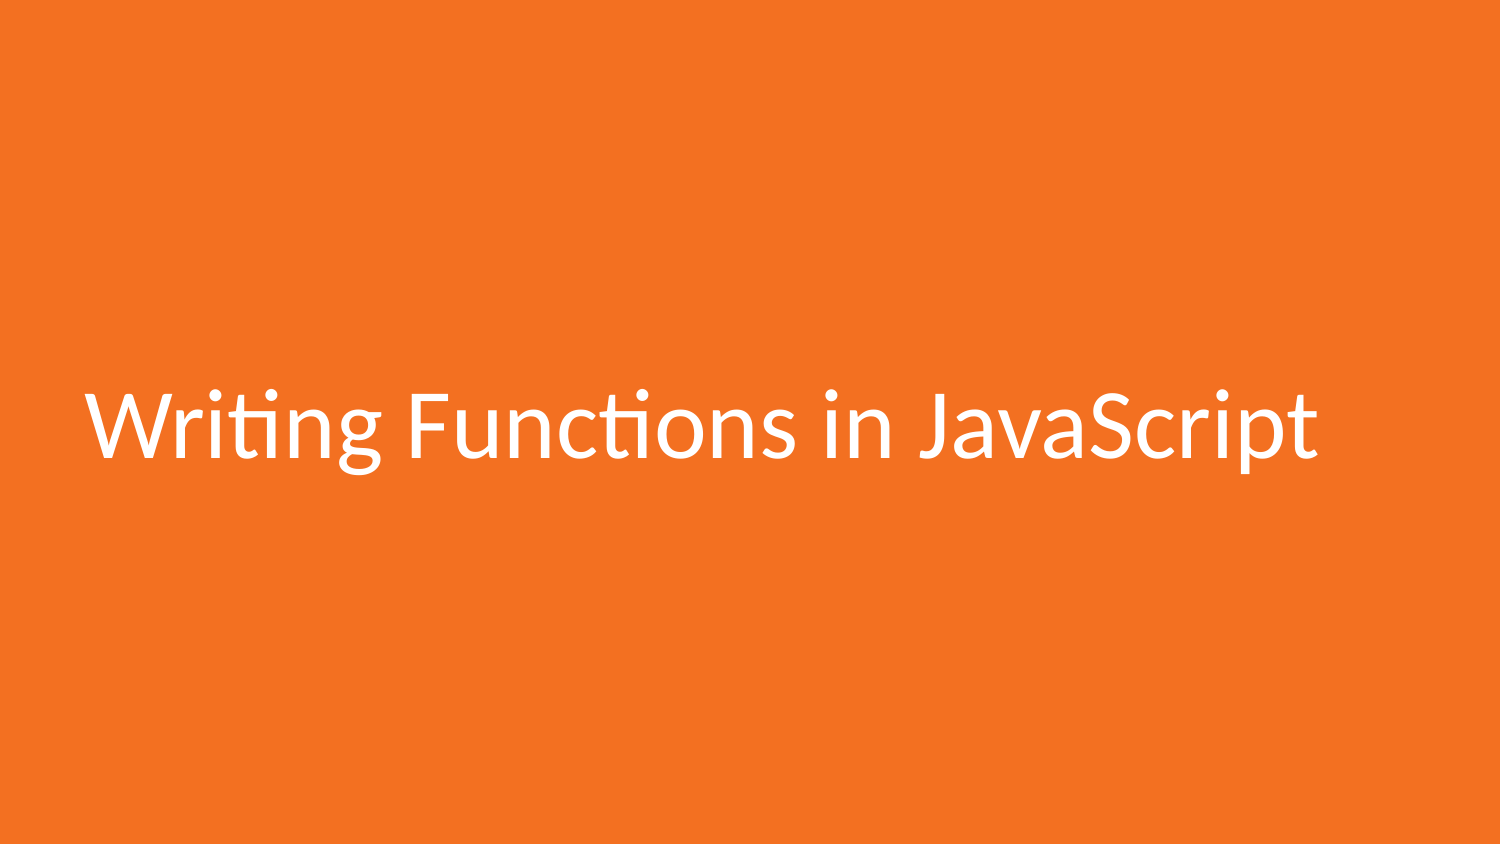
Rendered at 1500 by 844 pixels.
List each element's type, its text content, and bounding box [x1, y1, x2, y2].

title Writing Functions in JavaScript [69, 340, 1418, 494]
